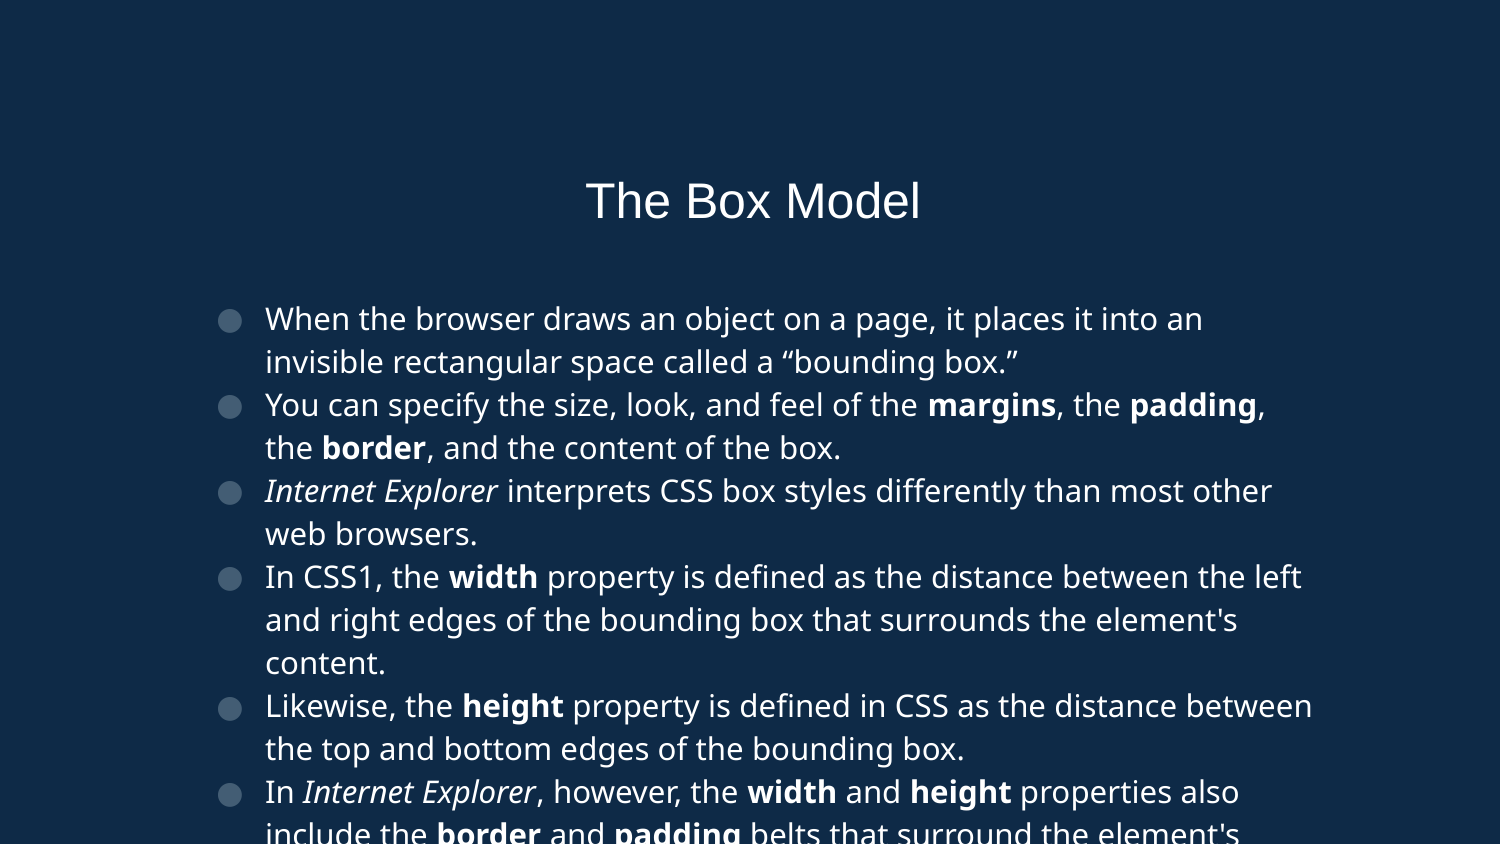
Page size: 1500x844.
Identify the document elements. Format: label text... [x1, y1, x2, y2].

list When the browser draws an object on a page, it places it into an invisible rectangular space called a “bounding box.” You can specify the size, look, and feel of the margins, the padding, the border, and the content of the box. Internet Explorer interprets CSS box styles differently than most other web browsers. In CSS1, the width property is defined as the distance between the left and right edges of the bounding box that surrounds the element's content. Likewise, the height property is defined in CSS as the distance between the top and bottom edges of the bounding box. In Internet Explorer, however, the width and height properties also include the border and padding belts that surround the element's bounding box. [175, 278, 1332, 689]
title The Box Model [175, 153, 1332, 233]
